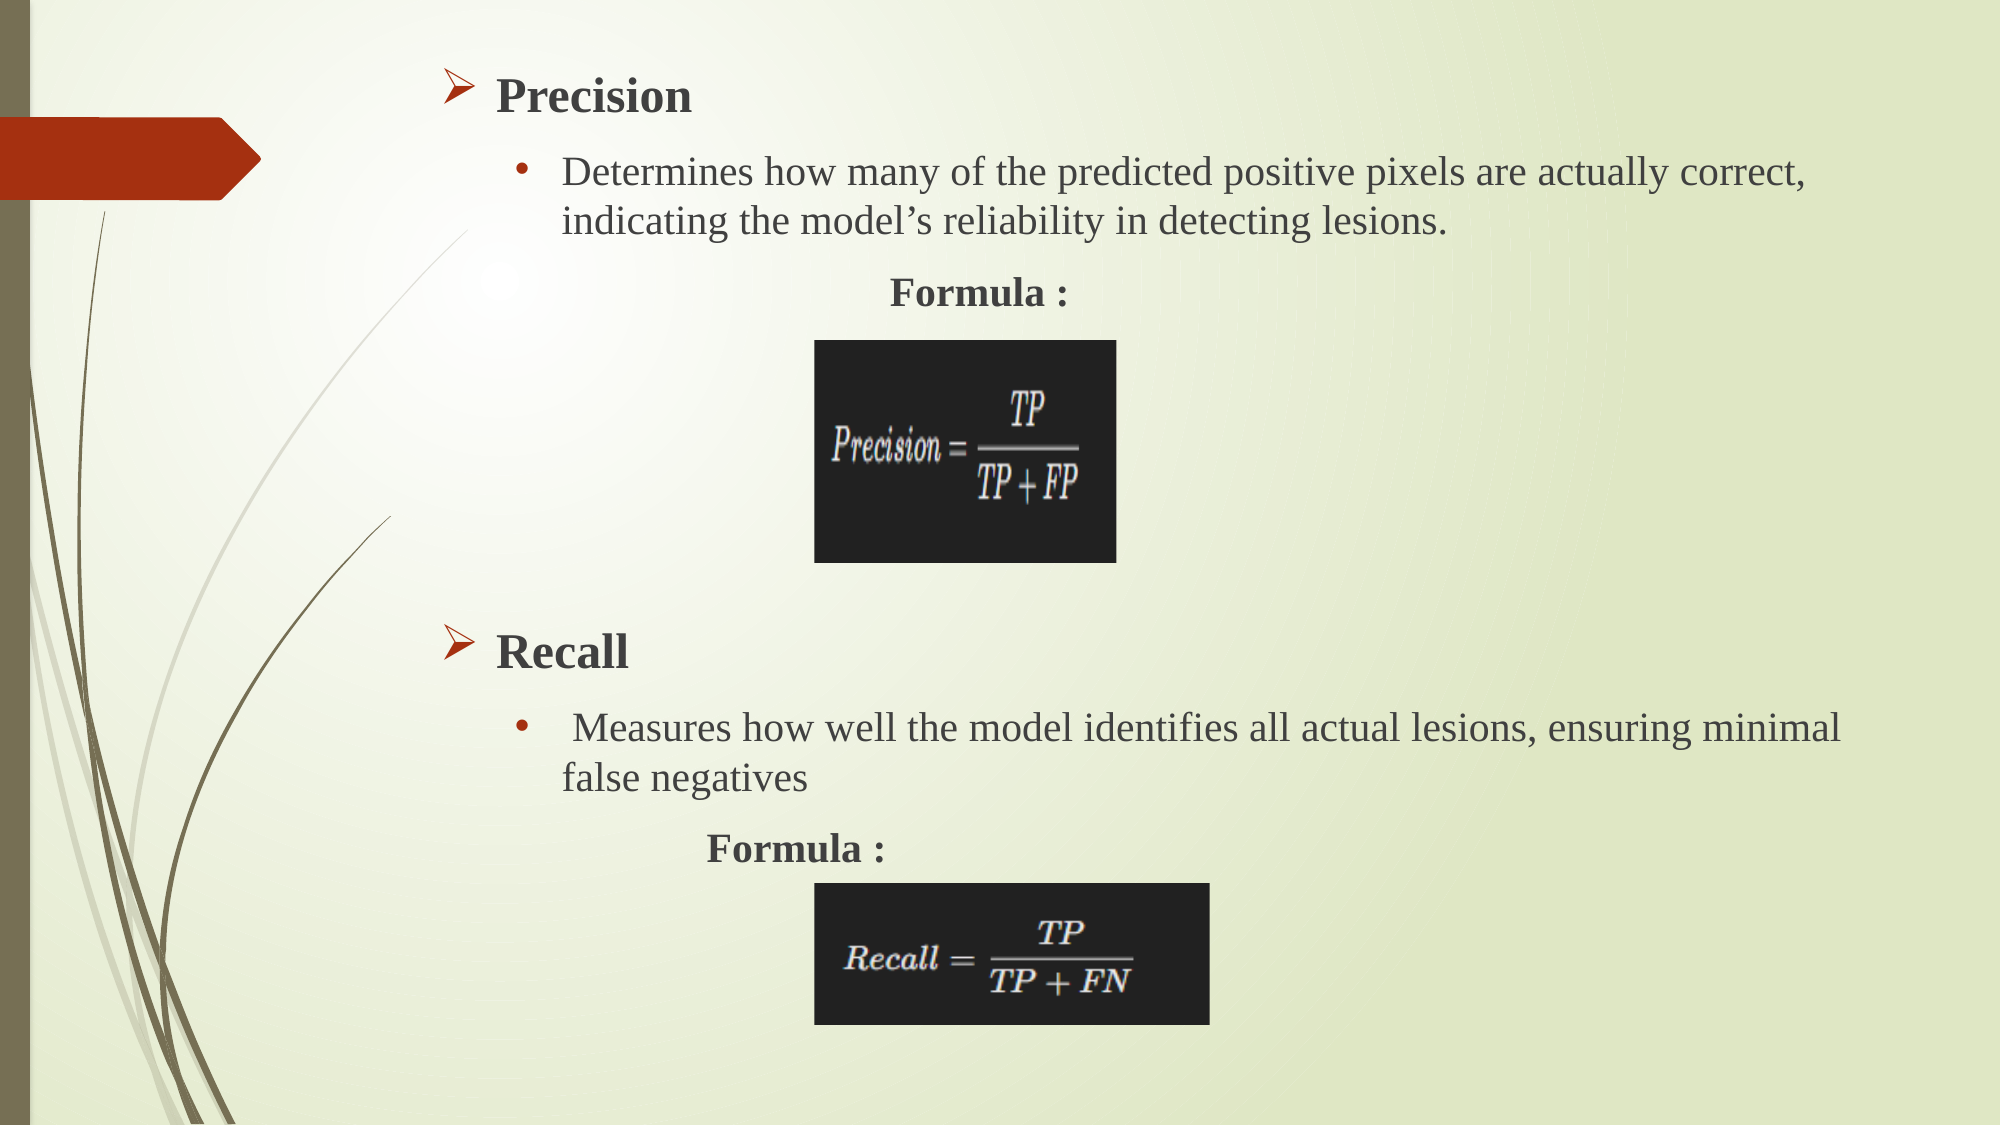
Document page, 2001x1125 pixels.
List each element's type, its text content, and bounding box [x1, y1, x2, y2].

list Precision Determines how many of the predicted positive pixels are actually correct, indicating the model’s reliability in detecting lesions. Formula : Recall Measures how well the model identifies all actual lesions, ensuring minimal false negatives Formula : [424, 54, 1888, 1125]
picture [814, 340, 1117, 563]
picture [814, 883, 1210, 1025]
